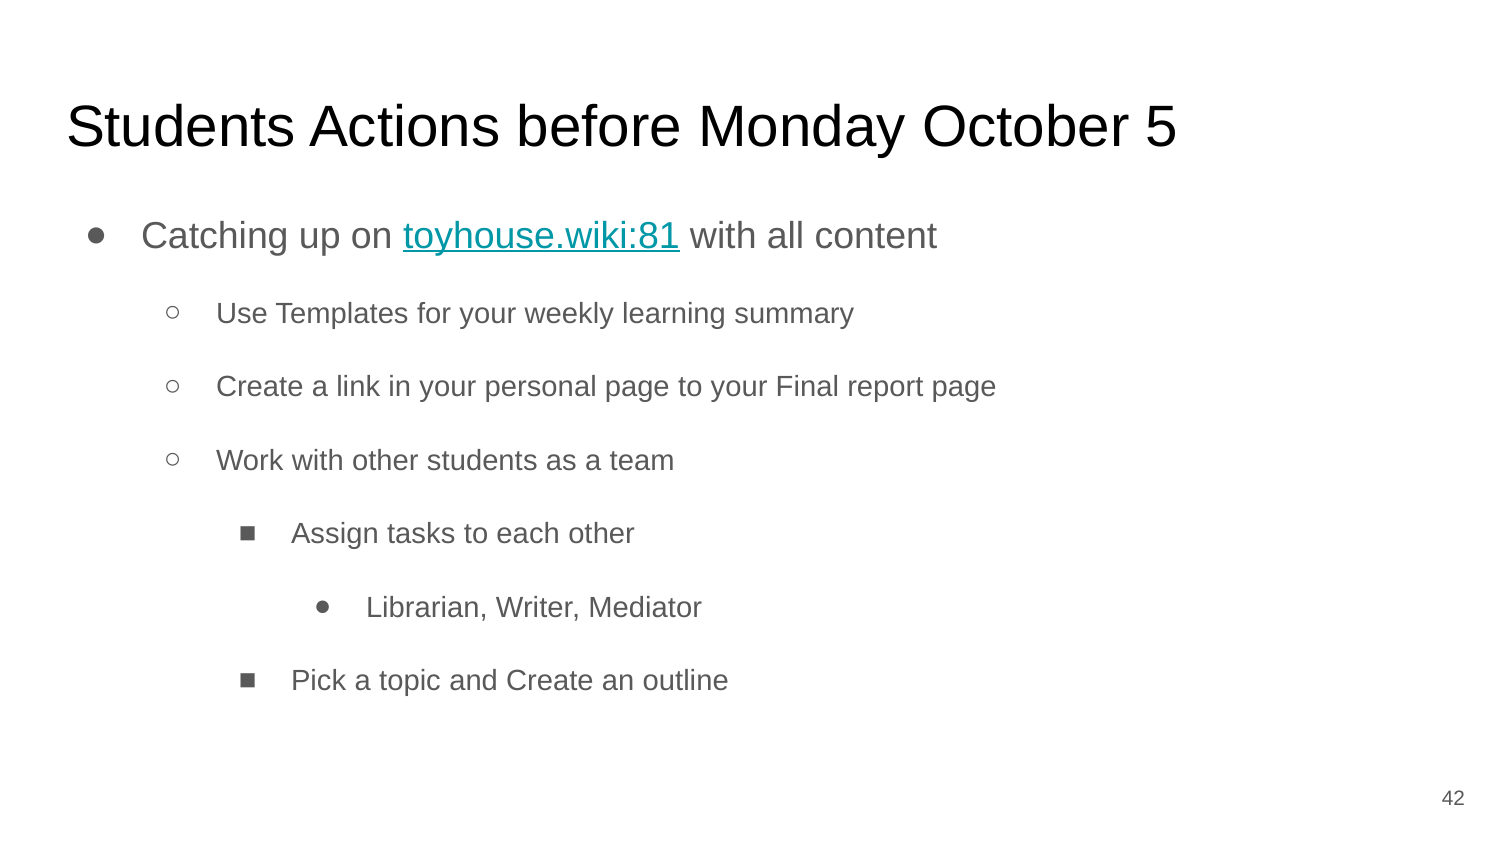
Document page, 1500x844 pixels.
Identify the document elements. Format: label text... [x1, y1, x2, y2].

list Catching up on toyhouse.wiki:81 with all content Use Templates for your weekly learning summary Create a link in your personal page to your Final report page Work with other students as a team Assign tasks to each other Librarian, Writer, Mediator Pick a topic and Create an outline [51, 189, 1449, 750]
slide_number 42 [1389, 764, 1480, 830]
title Students Actions before Monday October 5 [51, 72, 1449, 167]
